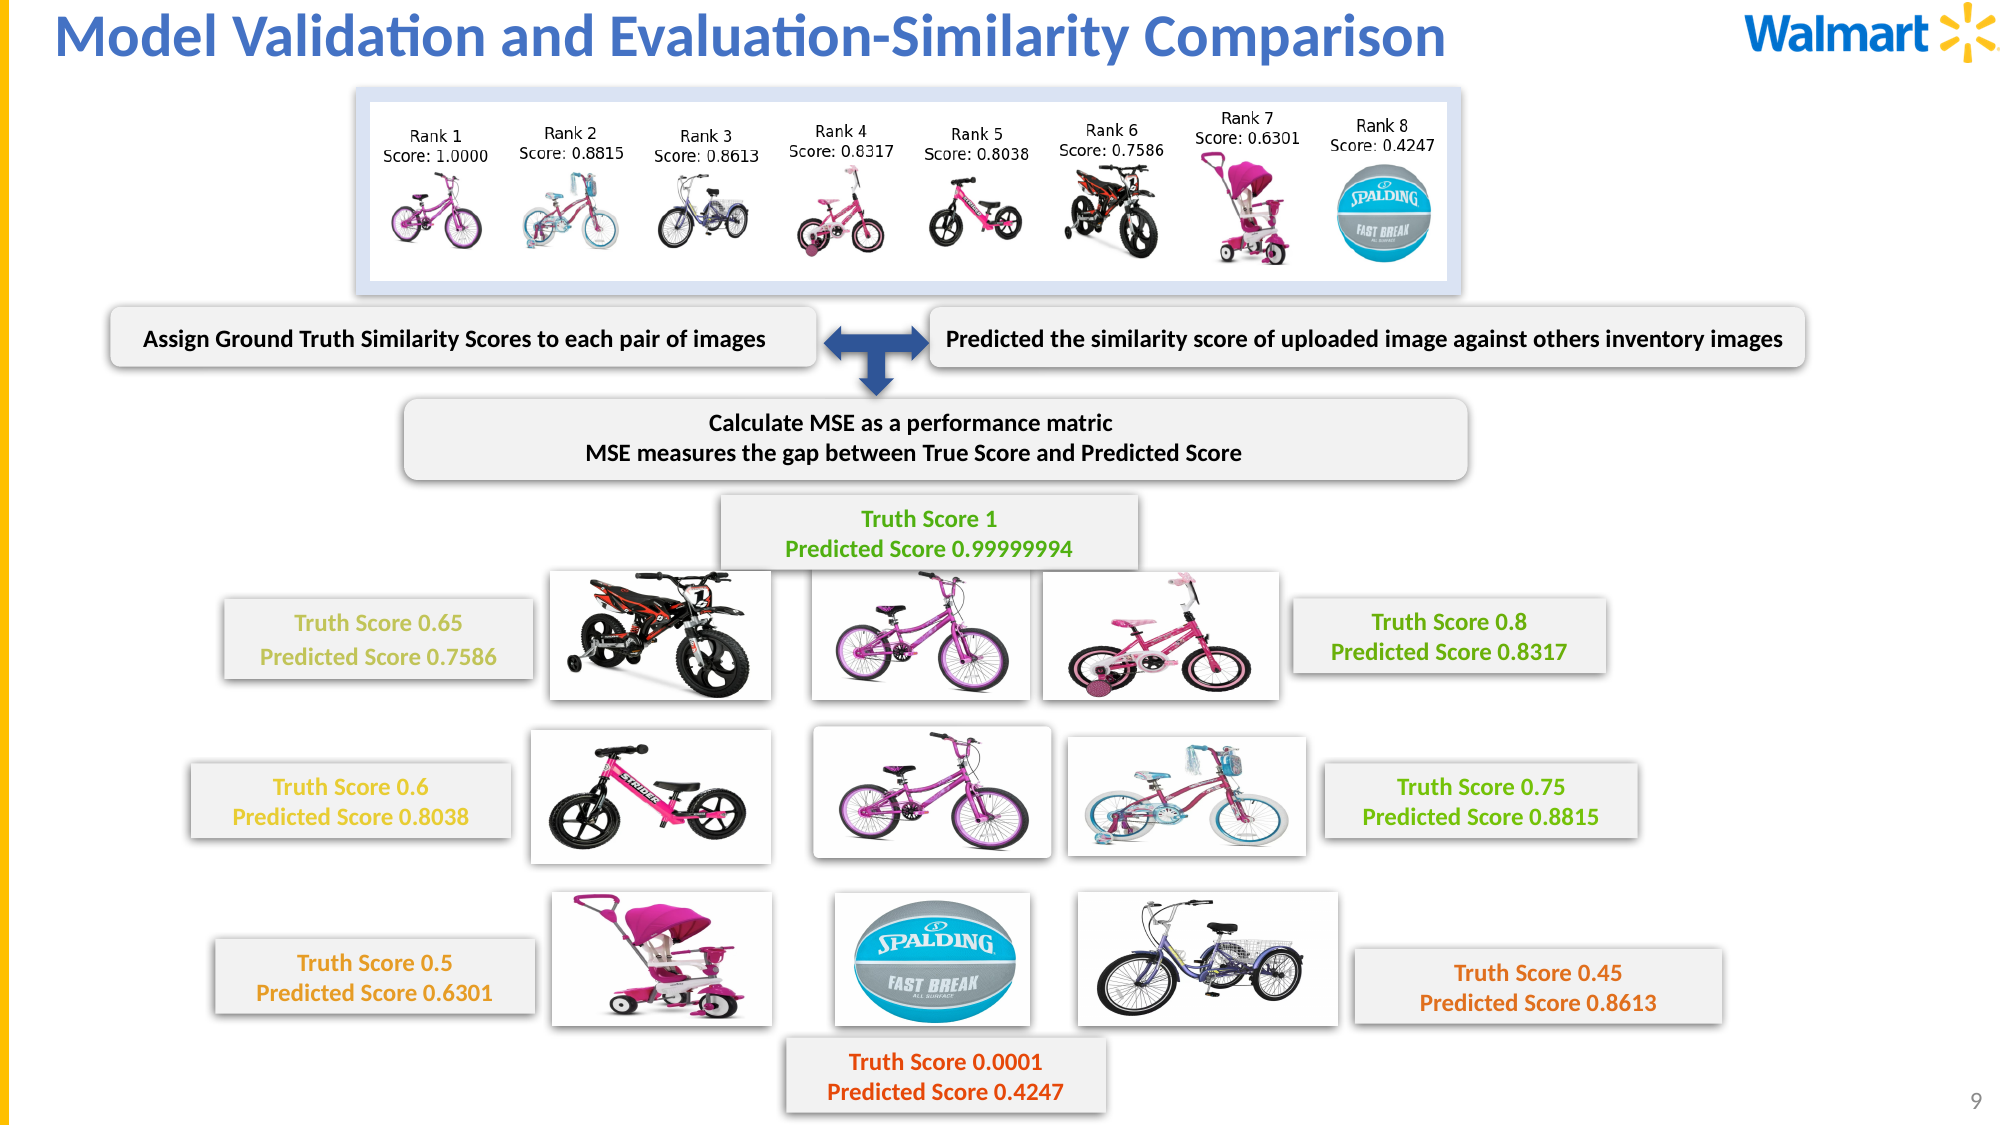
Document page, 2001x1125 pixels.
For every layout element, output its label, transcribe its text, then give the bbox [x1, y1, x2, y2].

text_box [110, 306, 1812, 481]
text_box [191, 494, 1723, 1114]
subtitle Model Validation and Evaluation-Similarity Comparison [39, 0, 1671, 121]
text_box [0, 0, 9, 1125]
slide_number 9 [1547, 1069, 1998, 1125]
picture [370, 101, 1447, 281]
text_box [1744, 2, 2000, 63]
